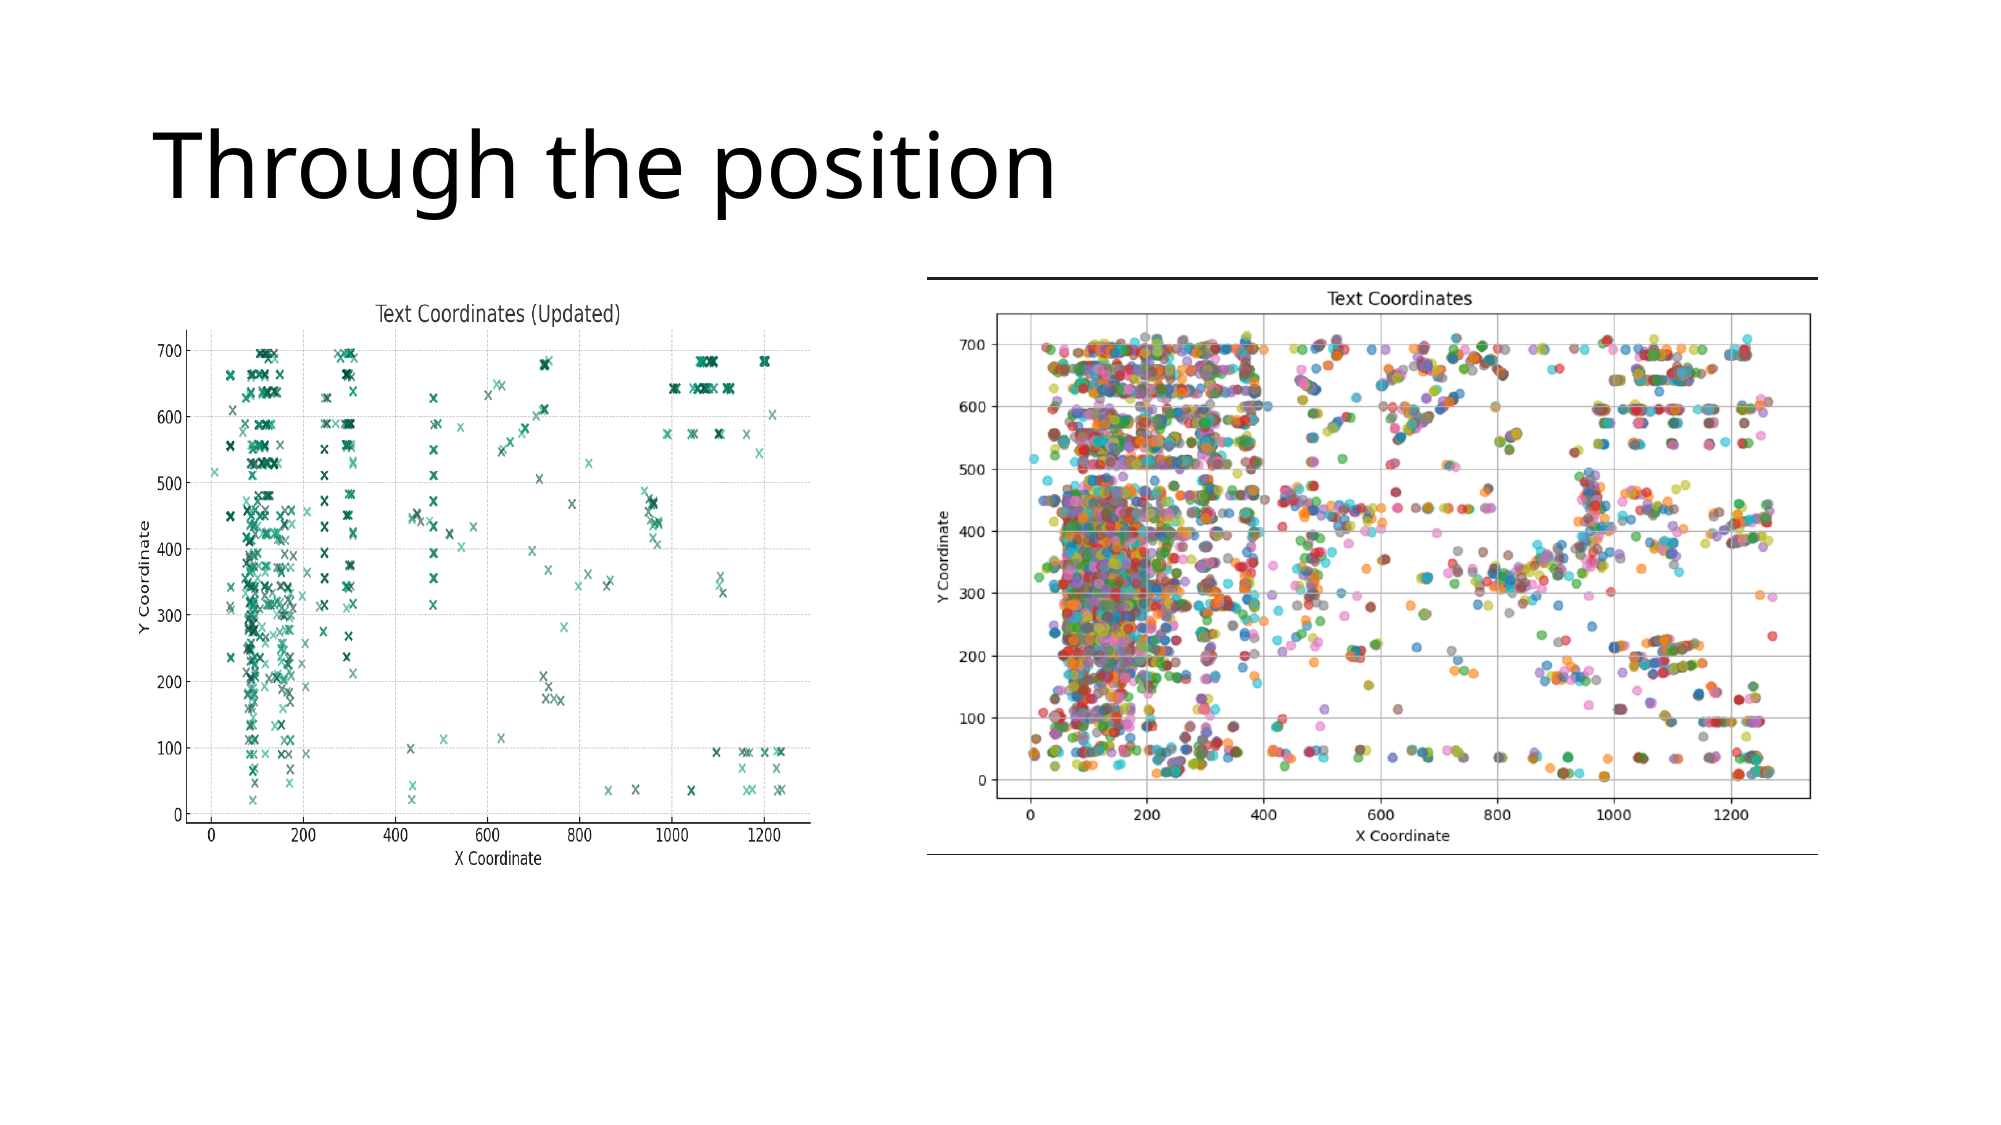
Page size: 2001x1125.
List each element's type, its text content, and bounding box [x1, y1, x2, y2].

title Through the position [137, 59, 1863, 278]
picture [927, 277, 1818, 856]
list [89, 282, 842, 873]
